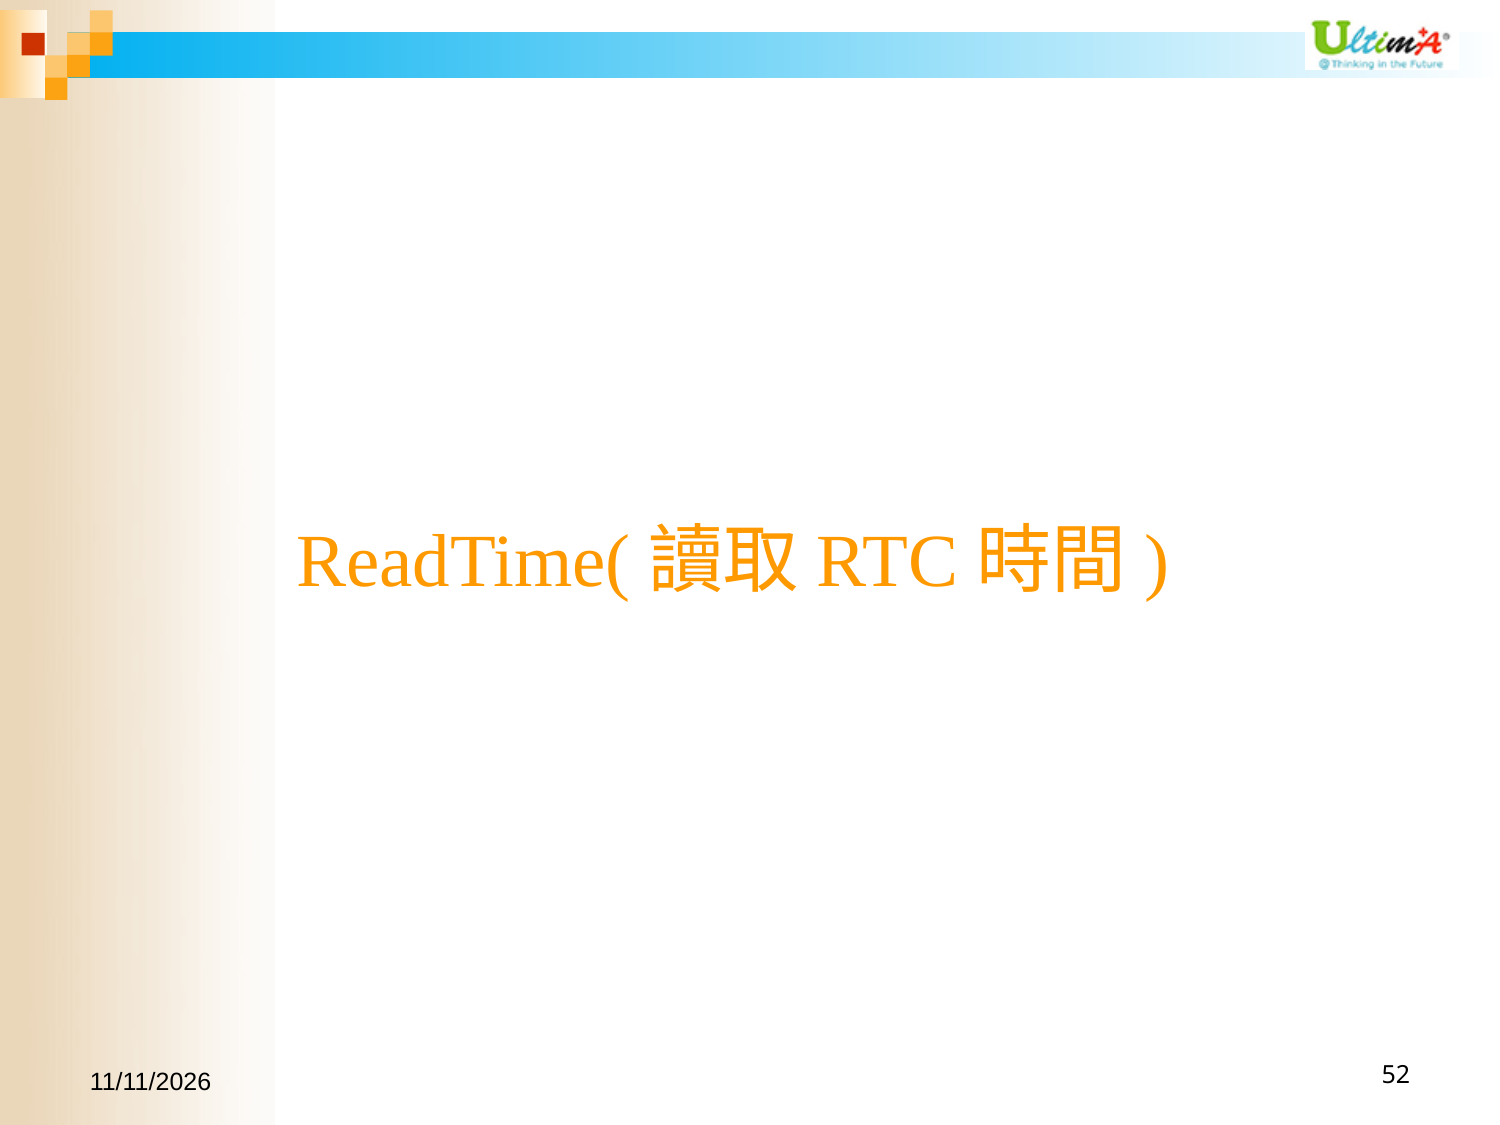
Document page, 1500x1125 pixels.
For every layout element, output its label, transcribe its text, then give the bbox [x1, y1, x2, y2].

text_box 52 [1074, 1024, 1425, 1100]
text_box 2017/3/30 [75, 1024, 425, 1103]
picture [1305, 19, 1459, 70]
title ReadTime(讀取RTC時間) [214, 444, 1252, 670]
